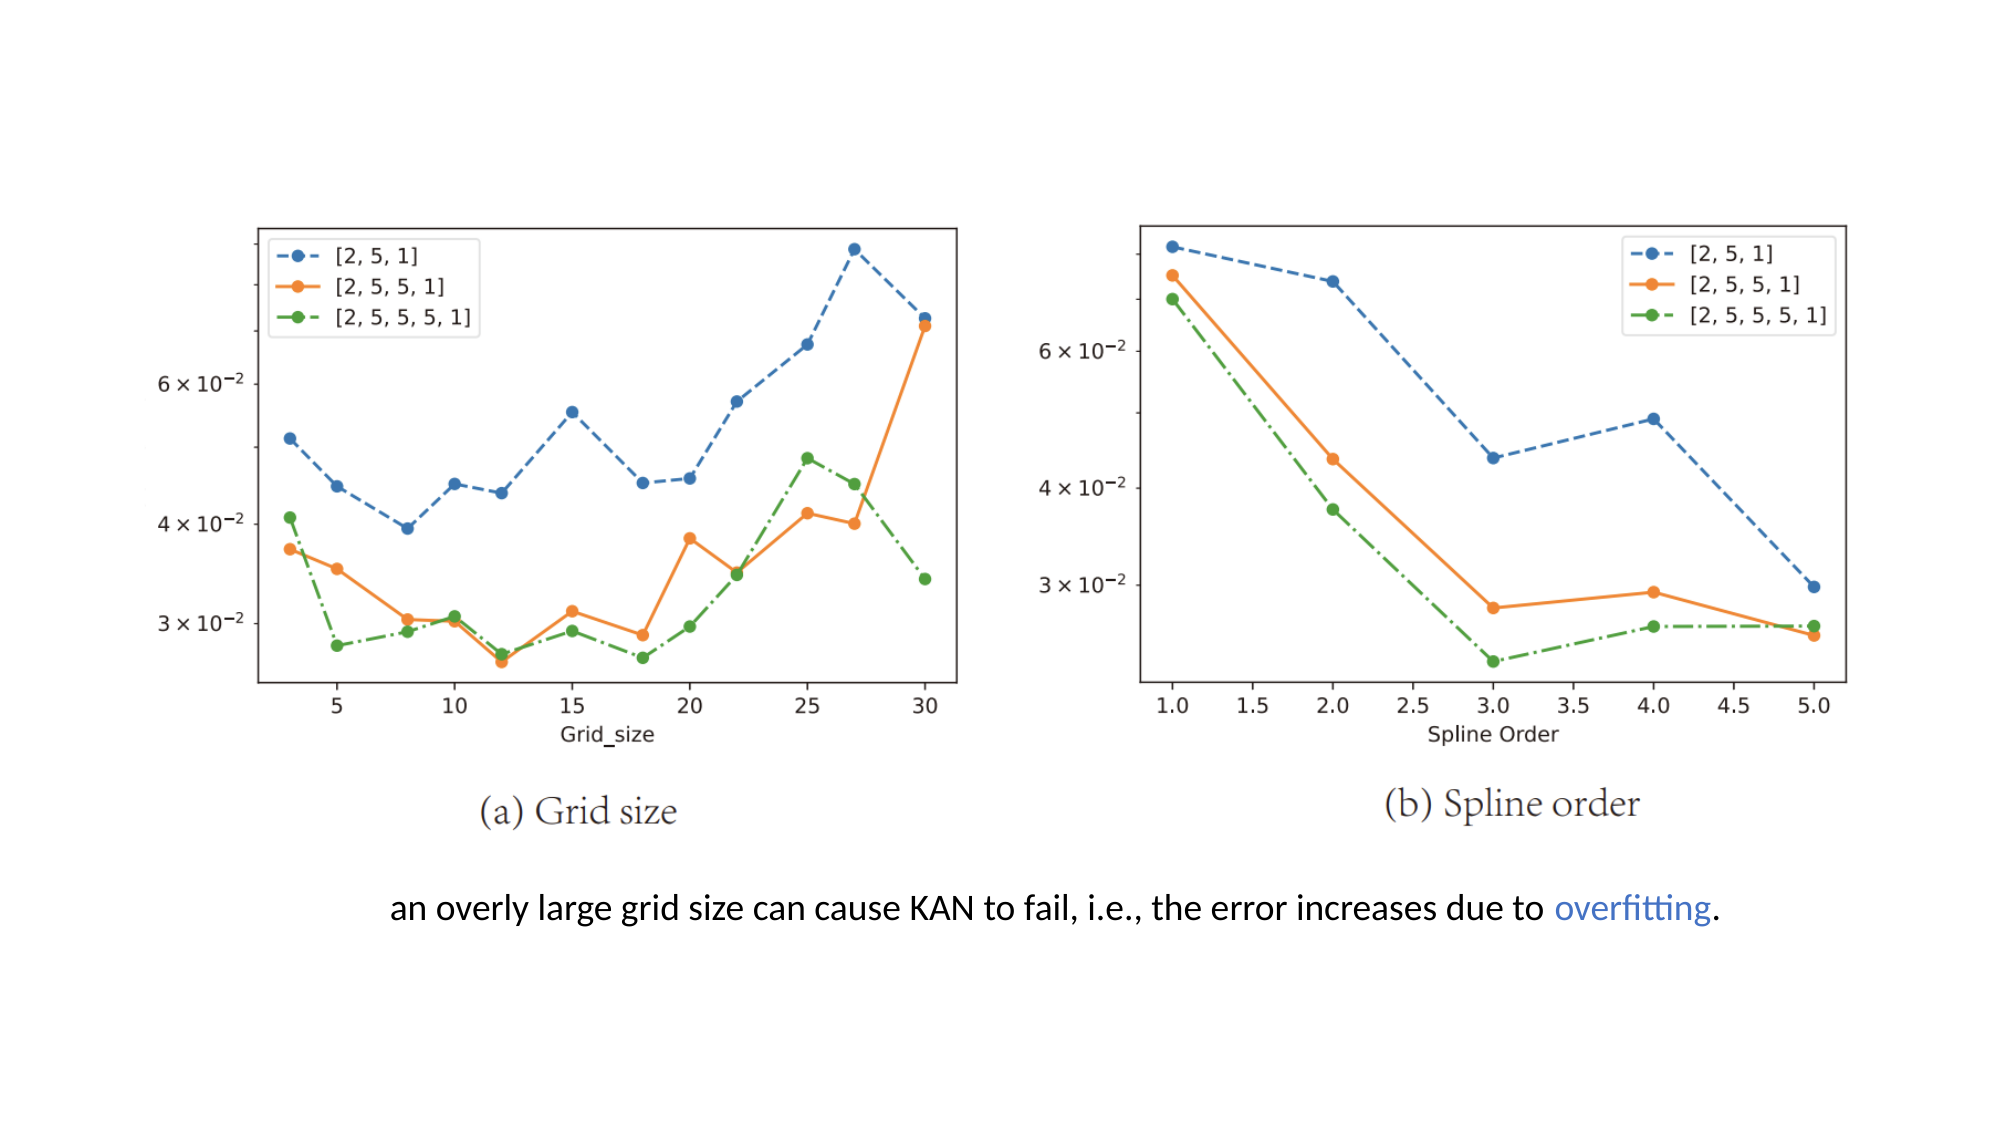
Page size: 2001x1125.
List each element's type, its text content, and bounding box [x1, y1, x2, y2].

text_box an overly large grid size can cause KAN to fail, i.e., the error increases due to overfitting. [375, 875, 1737, 936]
picture [115, 166, 1922, 859]
